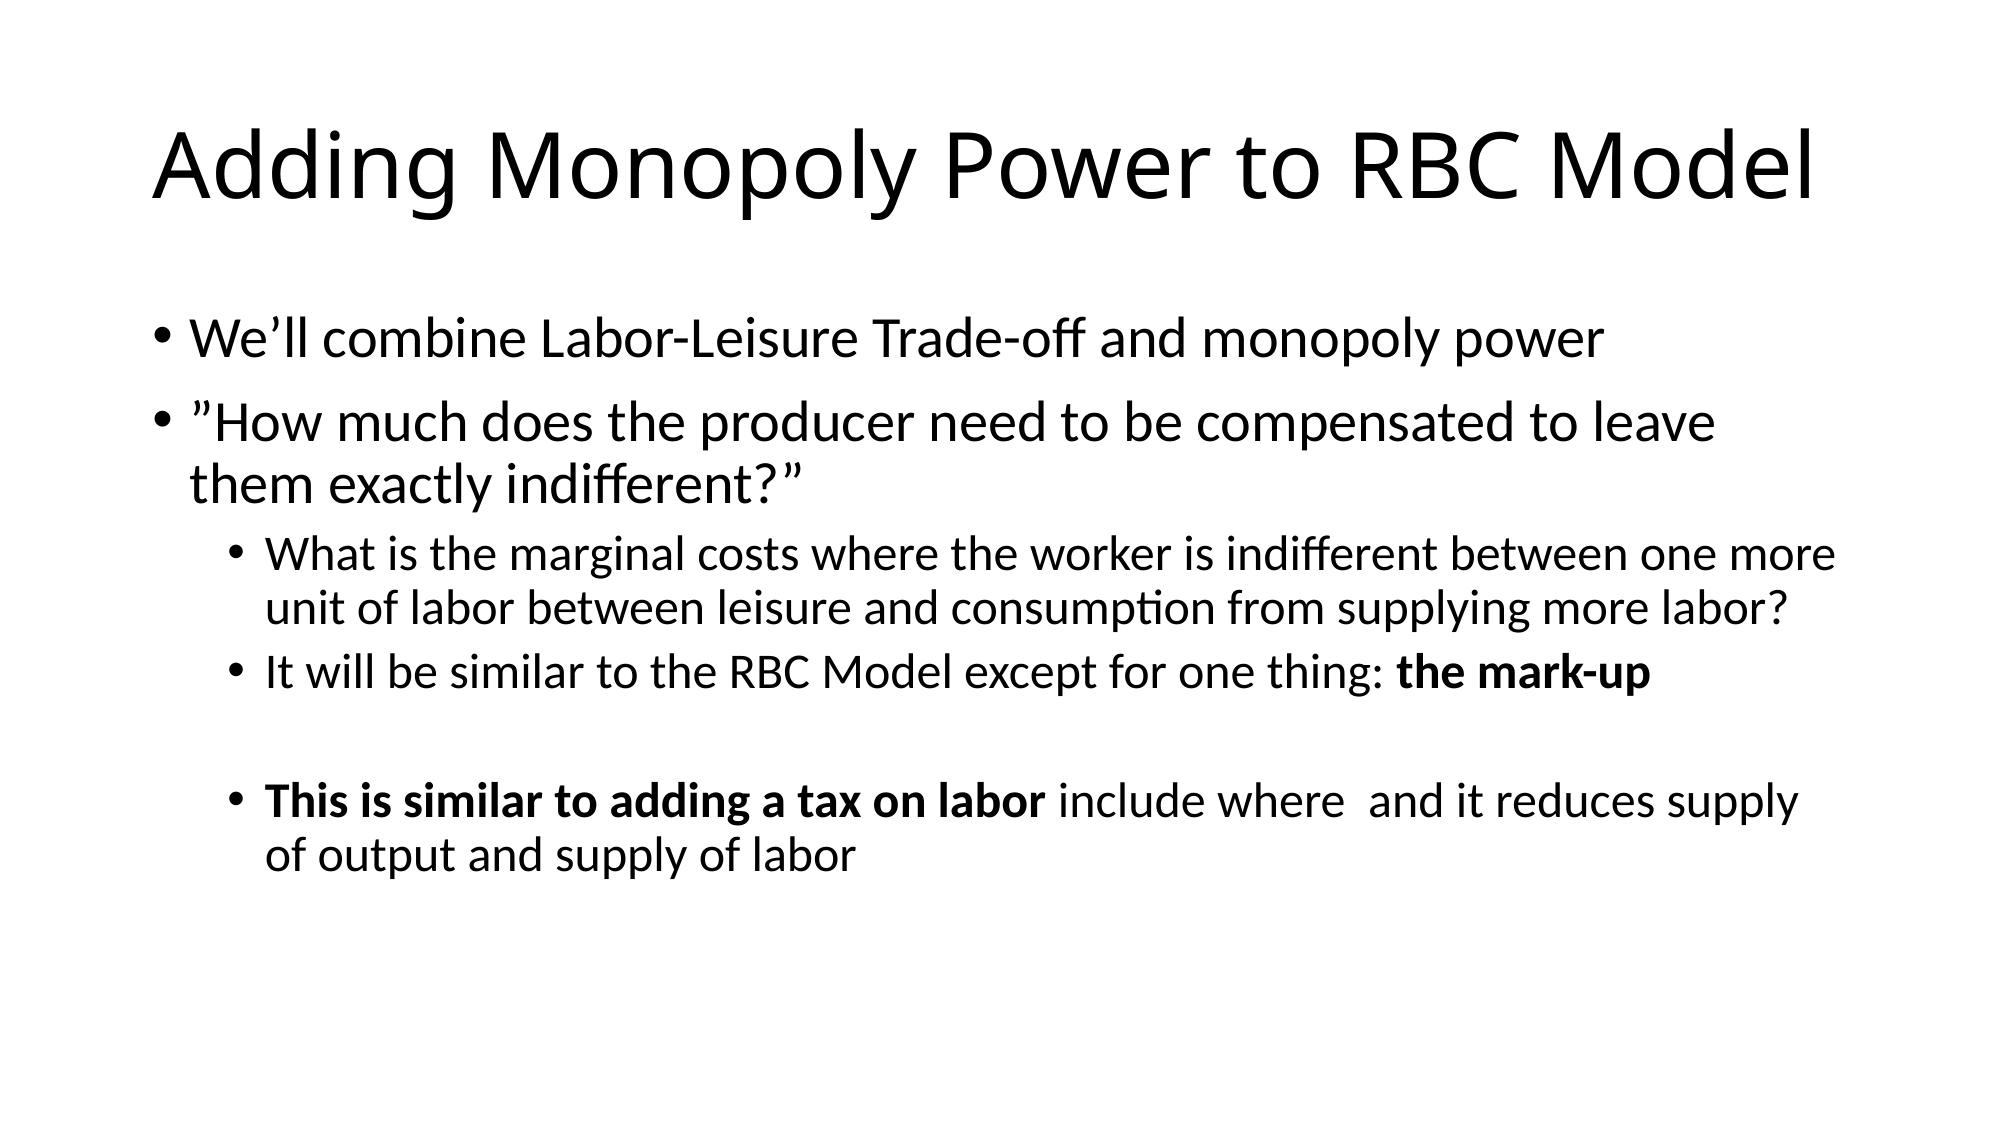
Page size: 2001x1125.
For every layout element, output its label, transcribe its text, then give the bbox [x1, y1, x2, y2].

title Adding Monopoly Power to RBC Model [137, 59, 1863, 278]
